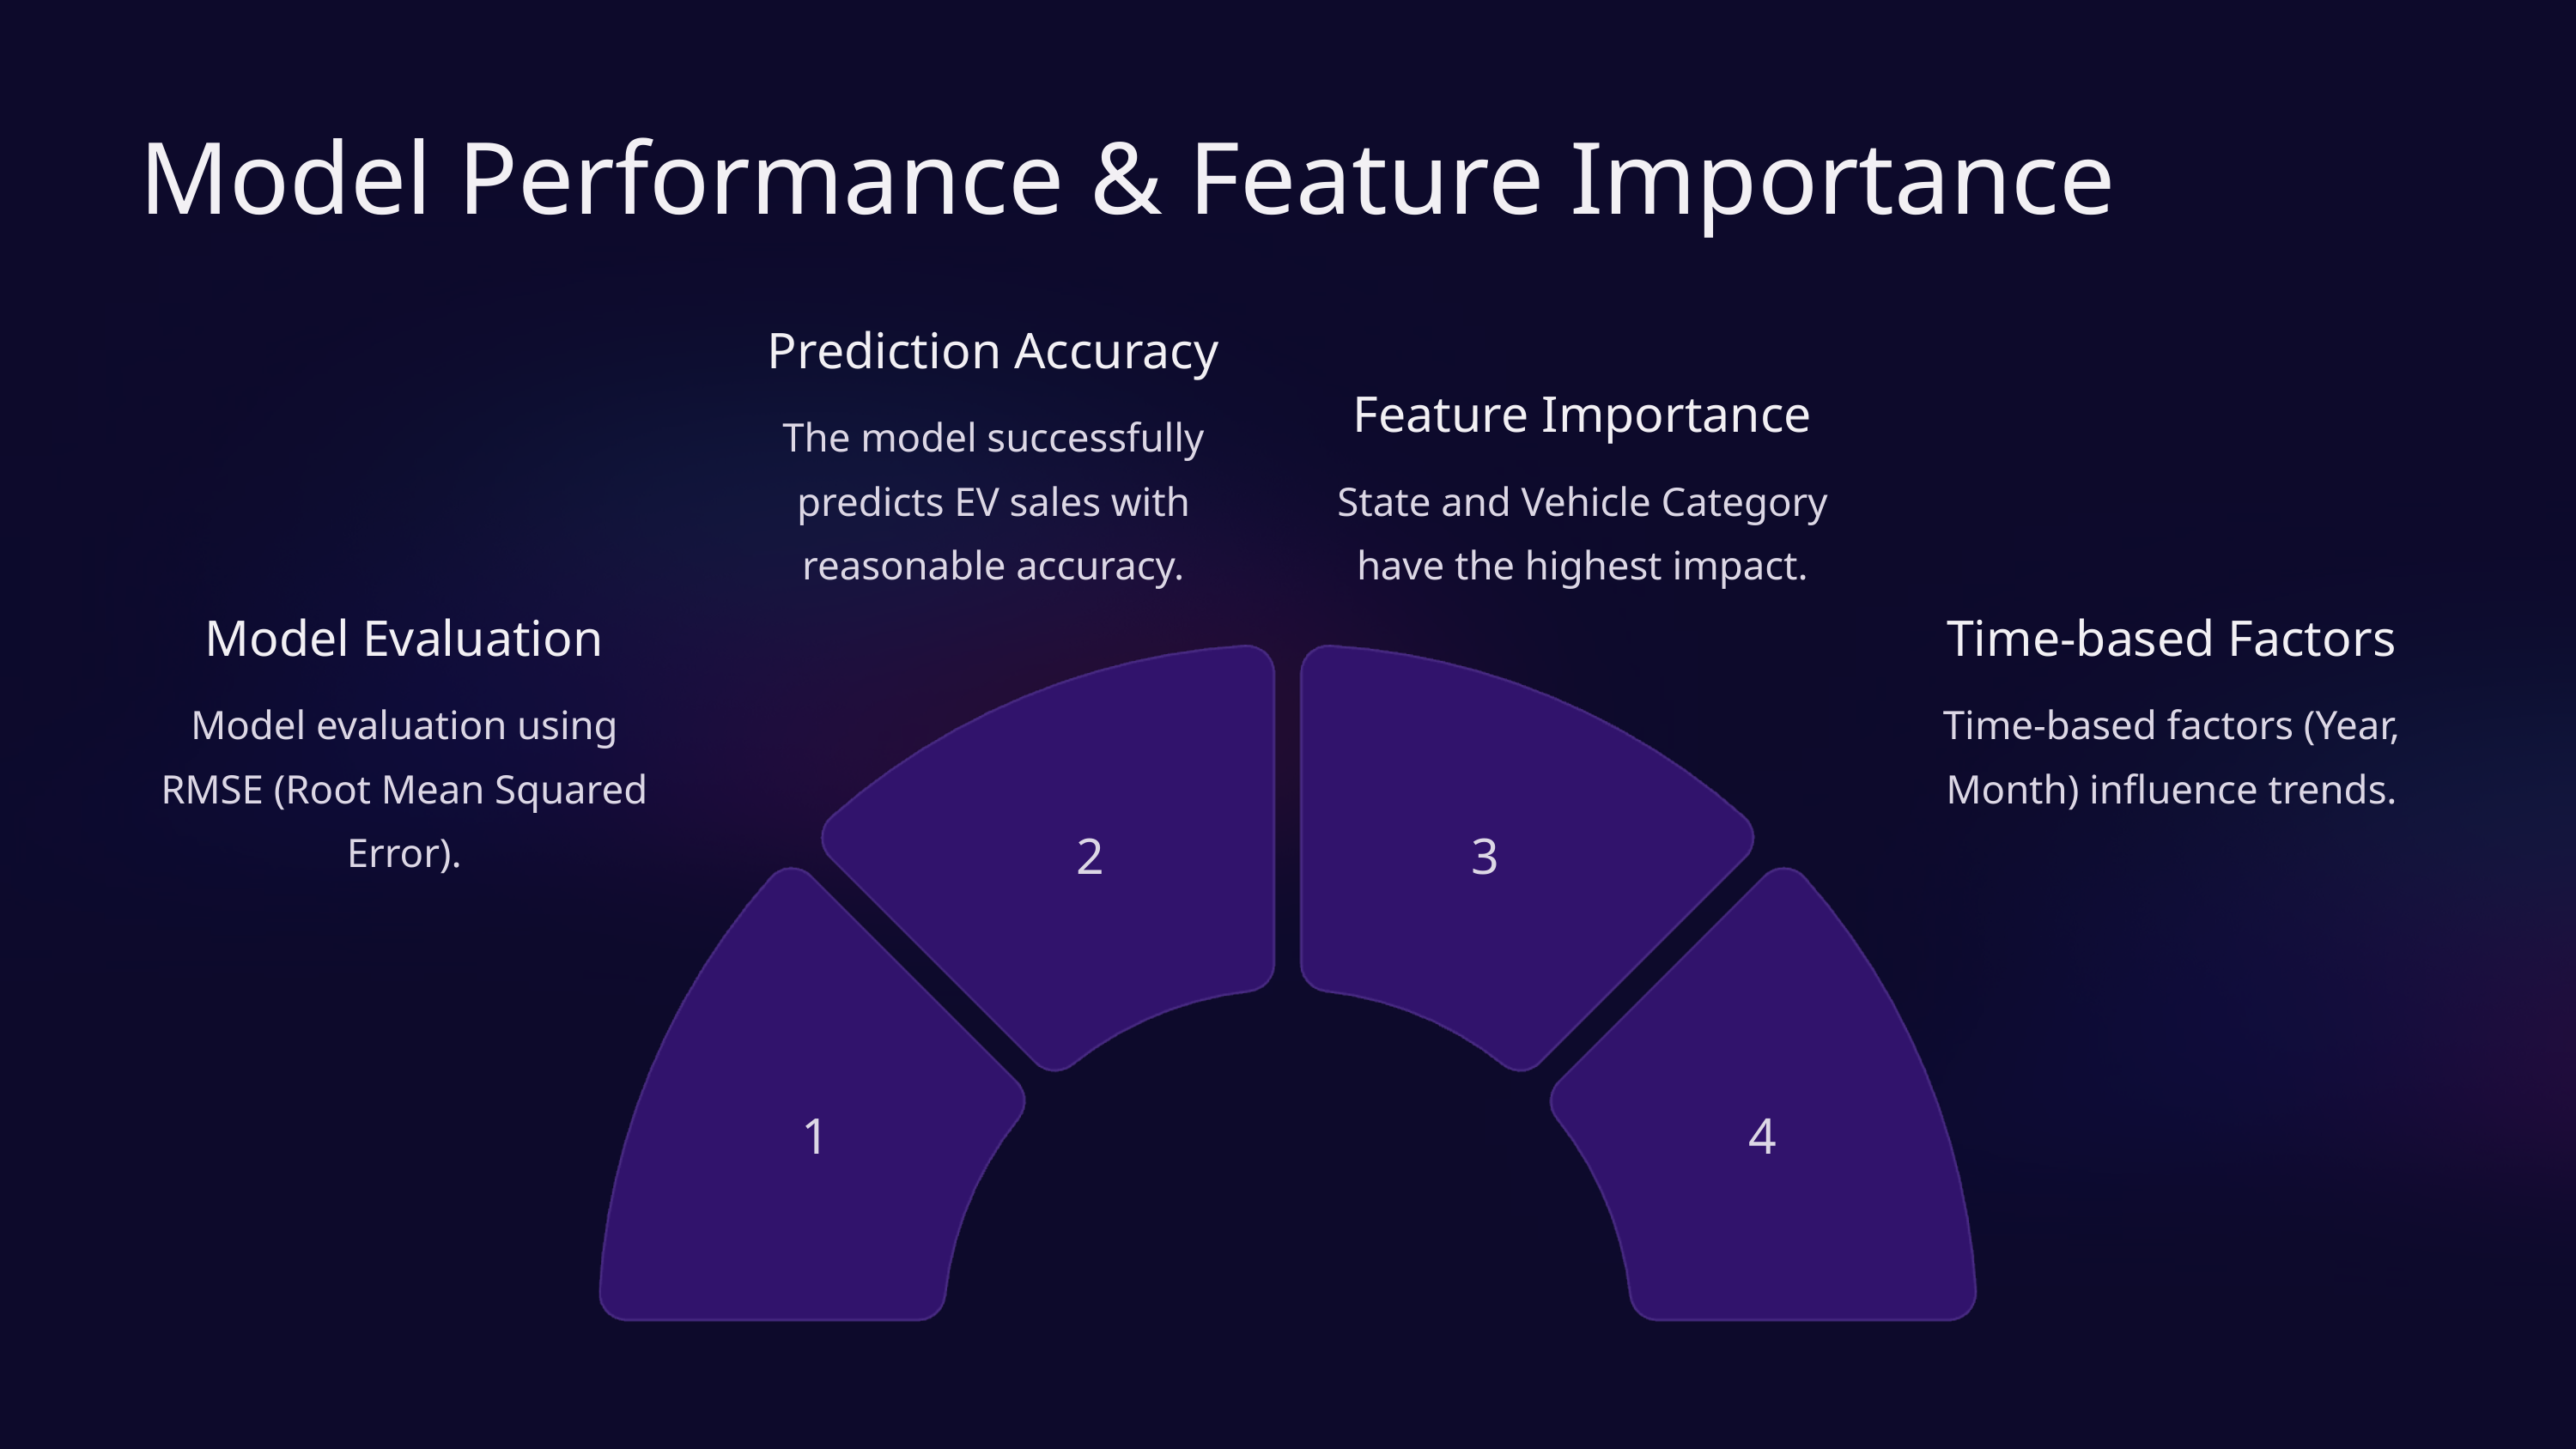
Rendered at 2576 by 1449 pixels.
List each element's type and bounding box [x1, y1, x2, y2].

text_box [1332, 382, 1833, 446]
text_box [1748, 1096, 1783, 1177]
text_box [1317, 469, 1848, 597]
text_box [139, 114, 2252, 239]
text_box [154, 606, 654, 670]
text_box [139, 692, 670, 822]
text_box [0, 0, 2576, 1449]
text_box [1075, 816, 1105, 897]
text_box [744, 318, 1243, 382]
text_box [1922, 606, 2421, 670]
text_box [1471, 816, 1500, 897]
text_box [1906, 692, 2437, 822]
text_box [801, 1096, 820, 1177]
text_box [728, 404, 1259, 597]
